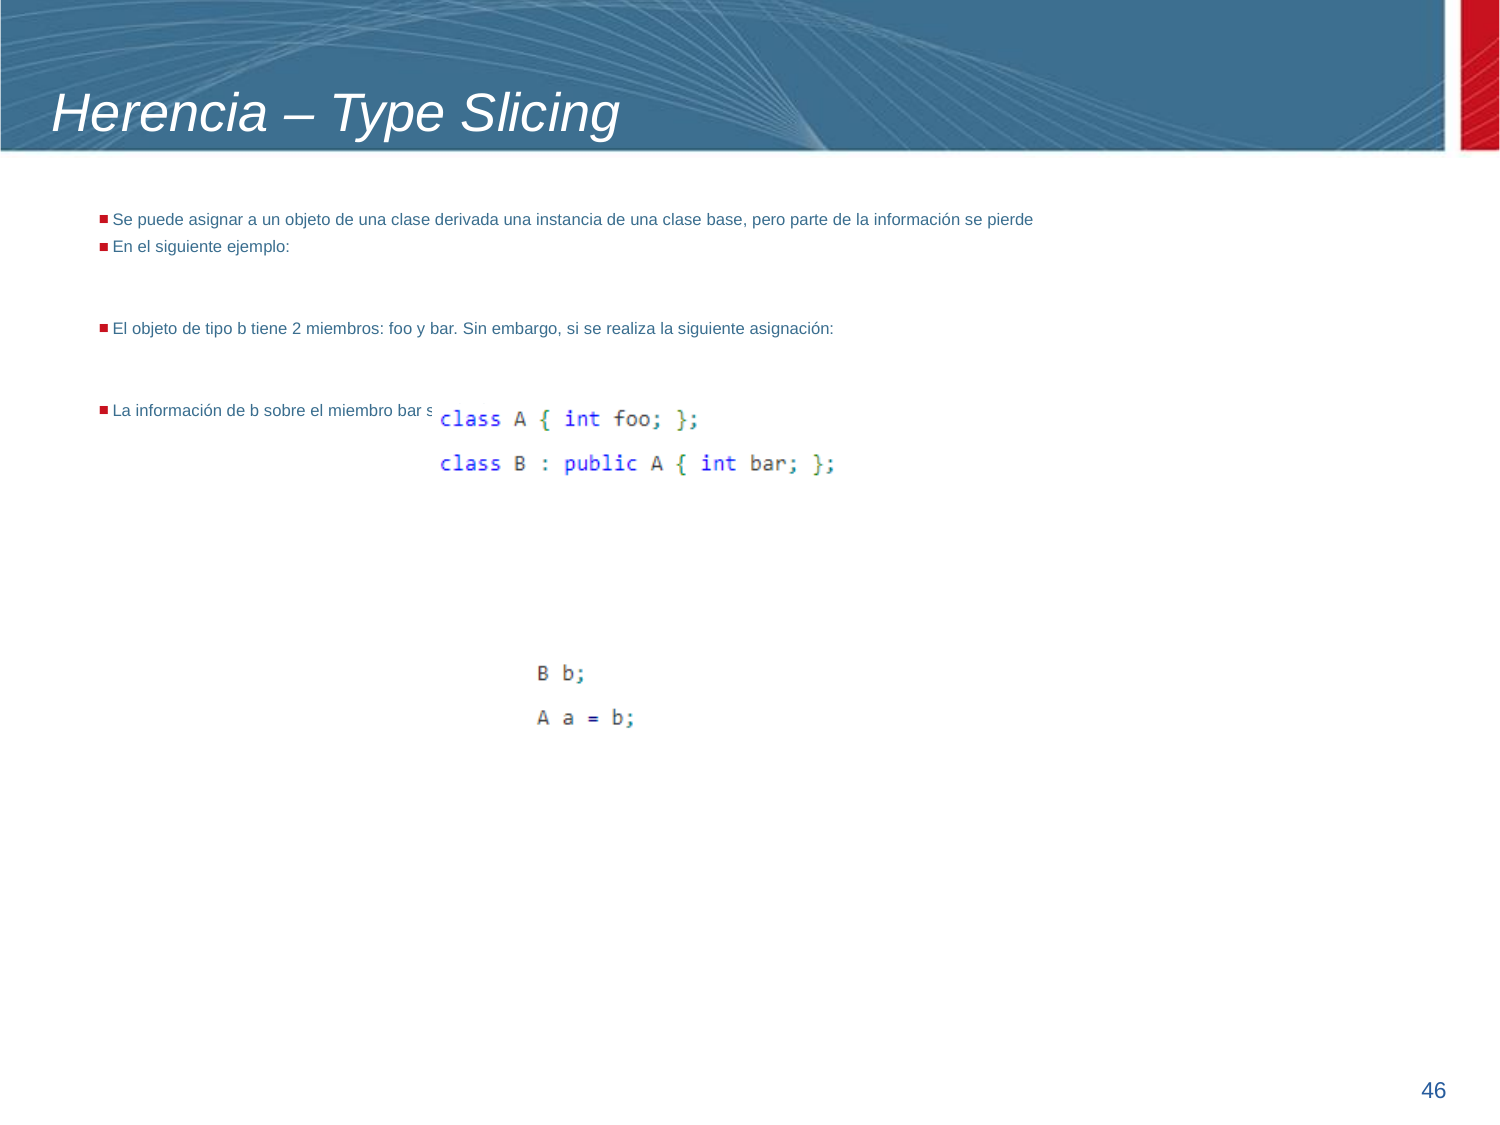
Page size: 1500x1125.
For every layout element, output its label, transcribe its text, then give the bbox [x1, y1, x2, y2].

picture [0, 0, 1500, 158]
picture [527, 652, 673, 736]
picture [432, 404, 841, 485]
title Herencia – Type Slicing [51, 3, 1403, 145]
slide_number 46 [1419, 1078, 1449, 1104]
list Se puede asignar a un objeto de una clase derivada una instancia de una clase base, pero parte de la información se pierde En el siguiente ejemplo: El objeto de tipo b tiene 2 miembros: foo y bar. Sin embargo, si se realiza la siguiente asignación: La información de b sobre el miembro bar se pierde en a [74, 194, 1426, 416]
